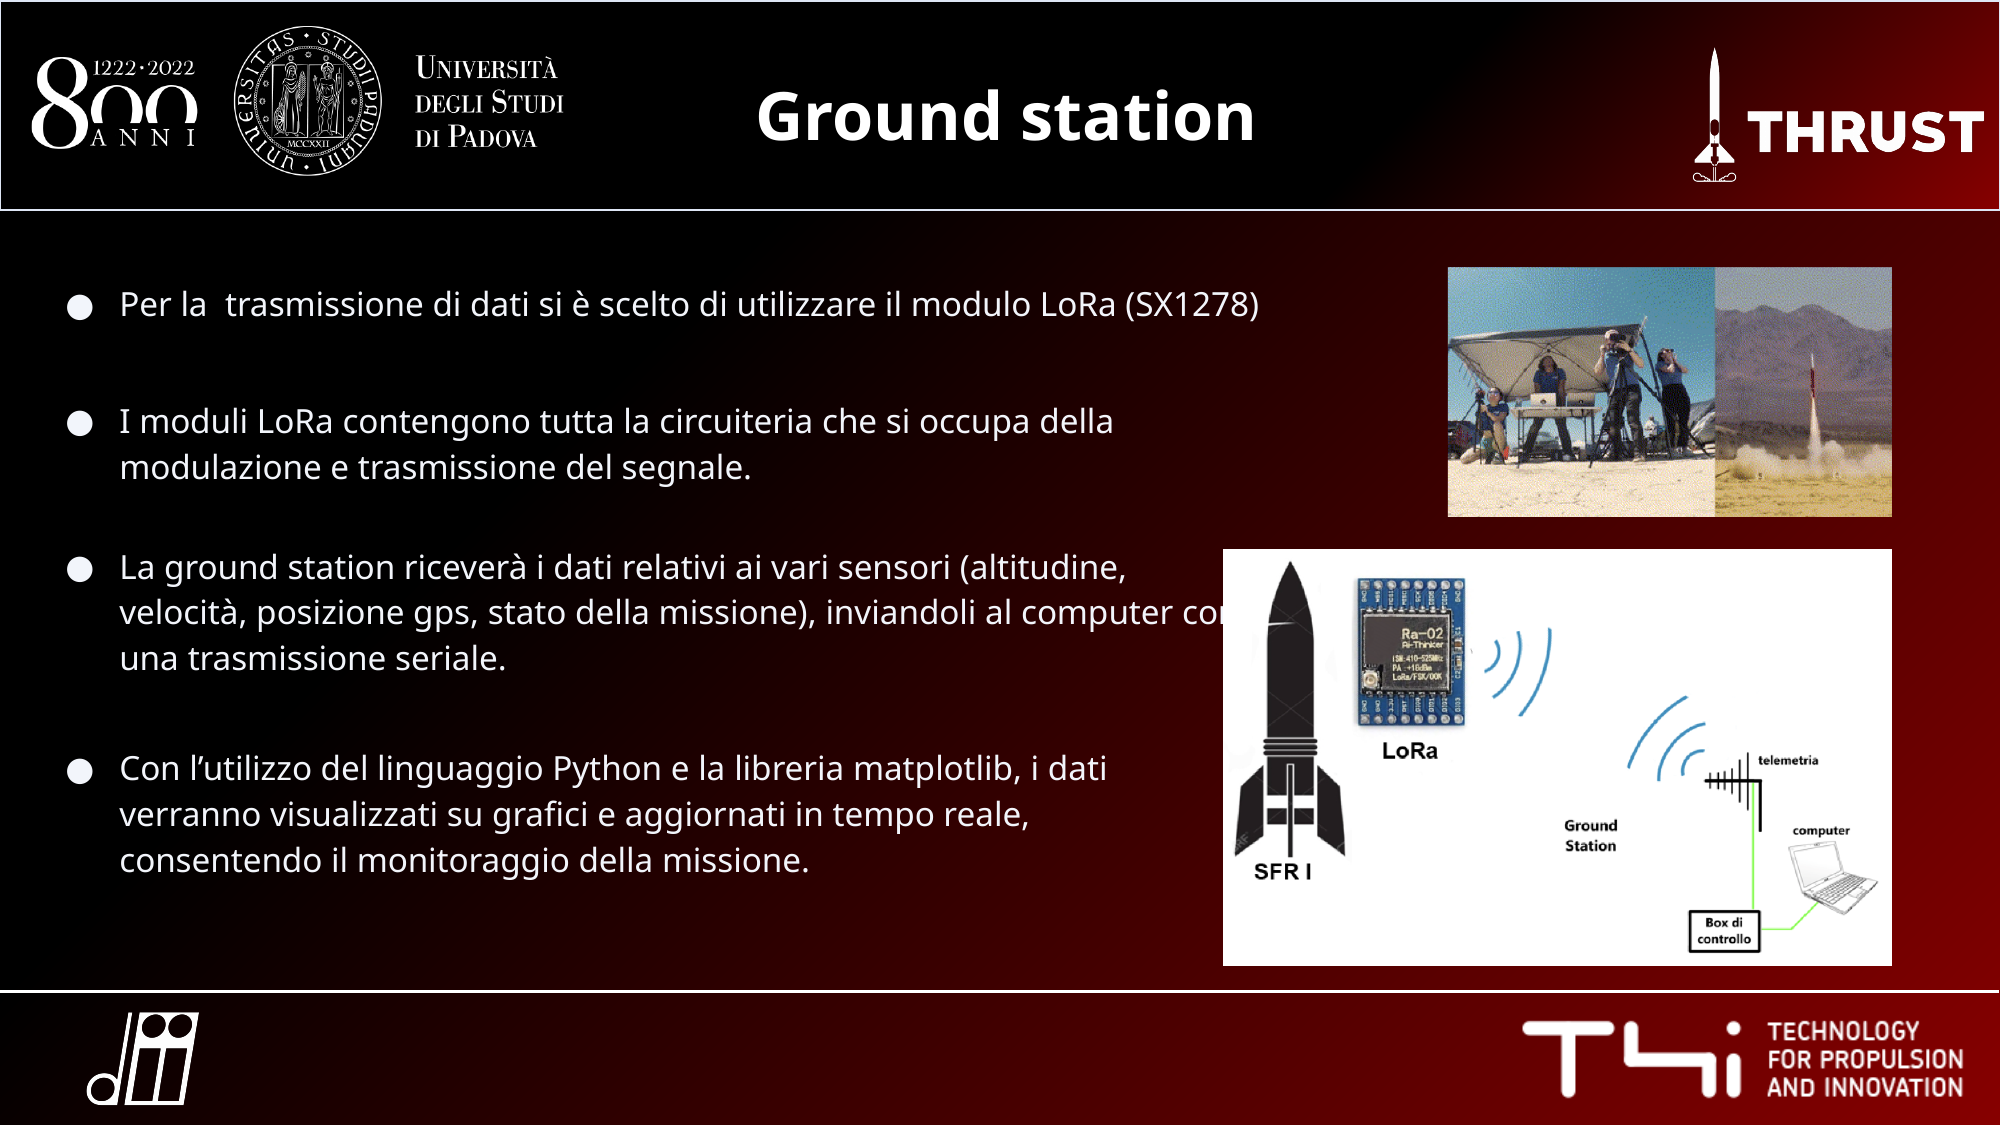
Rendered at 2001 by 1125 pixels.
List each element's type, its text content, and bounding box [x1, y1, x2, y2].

picture [1652, 13, 2000, 216]
text_box [51, 244, 1373, 306]
text_box La ground station riceverà i dati relativi ai vari sensori (altitudine, velocità, posizione gps, stato della missione), inviandoli al computer con una trasmissione seriale. [29, 524, 1258, 693]
picture [1447, 267, 1892, 517]
text_box [0, 0, 2000, 210]
picture [28, 24, 566, 179]
text_box Con l’utilizzo del linguaggio Python e la libreria matplotlib, i dati verranno visualizzati su grafici e aggiornati in tempo reale, consentendo il monitoraggio della missione. [29, 726, 1204, 895]
picture [1223, 549, 1892, 966]
text_box Per la trasmissione di dati si è scelto di utilizzare il modulo LoRa (SX1278) I moduli LoRa contengono tutta la circuiteria che si occupa della modulazione e trasmissione del segnale. [29, 262, 1319, 501]
picture [1513, 999, 1973, 1125]
picture [85, 1003, 200, 1109]
text_box Ground station [747, 66, 1270, 162]
